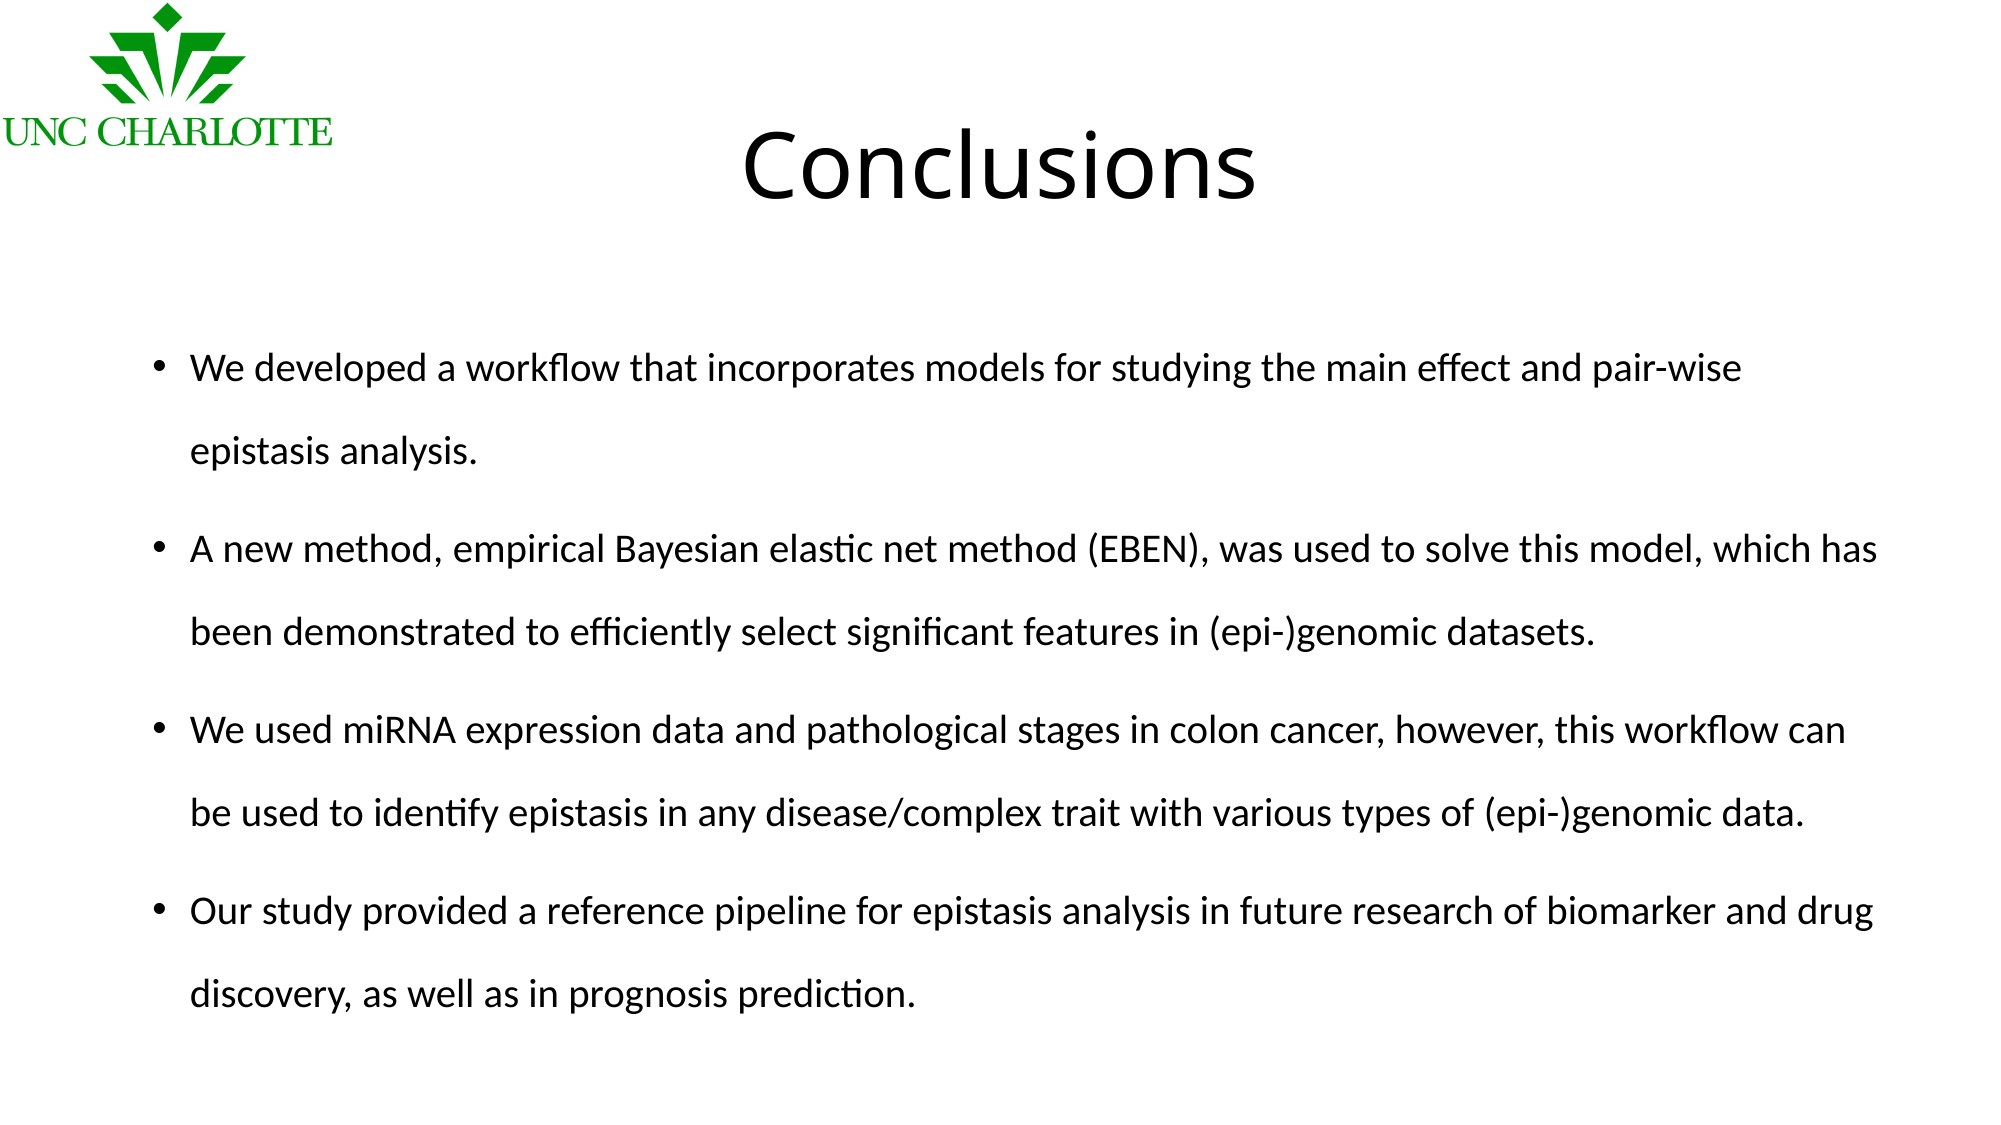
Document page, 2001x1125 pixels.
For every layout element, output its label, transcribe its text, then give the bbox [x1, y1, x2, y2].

title Conclusions [137, 59, 1863, 278]
picture [0, 0, 338, 151]
list We developed a workflow that incorporates models for studying the main effect and pair-wise epistasis analysis. A new method, empirical Bayesian elastic net method (EBEN), was used to solve this model, which has been demonstrated to efficiently select significant features in (epi-)genomic datasets. We used miRNA expression data and pathological stages in colon cancer, however, this workflow can be used to identify epistasis in any disease/complex trait with various types of (epi-)genomic data. Our study provided a reference pipeline for epistasis analysis in future research of biomarker and drug discovery, as well as in prognosis prediction. [137, 299, 1901, 1080]
